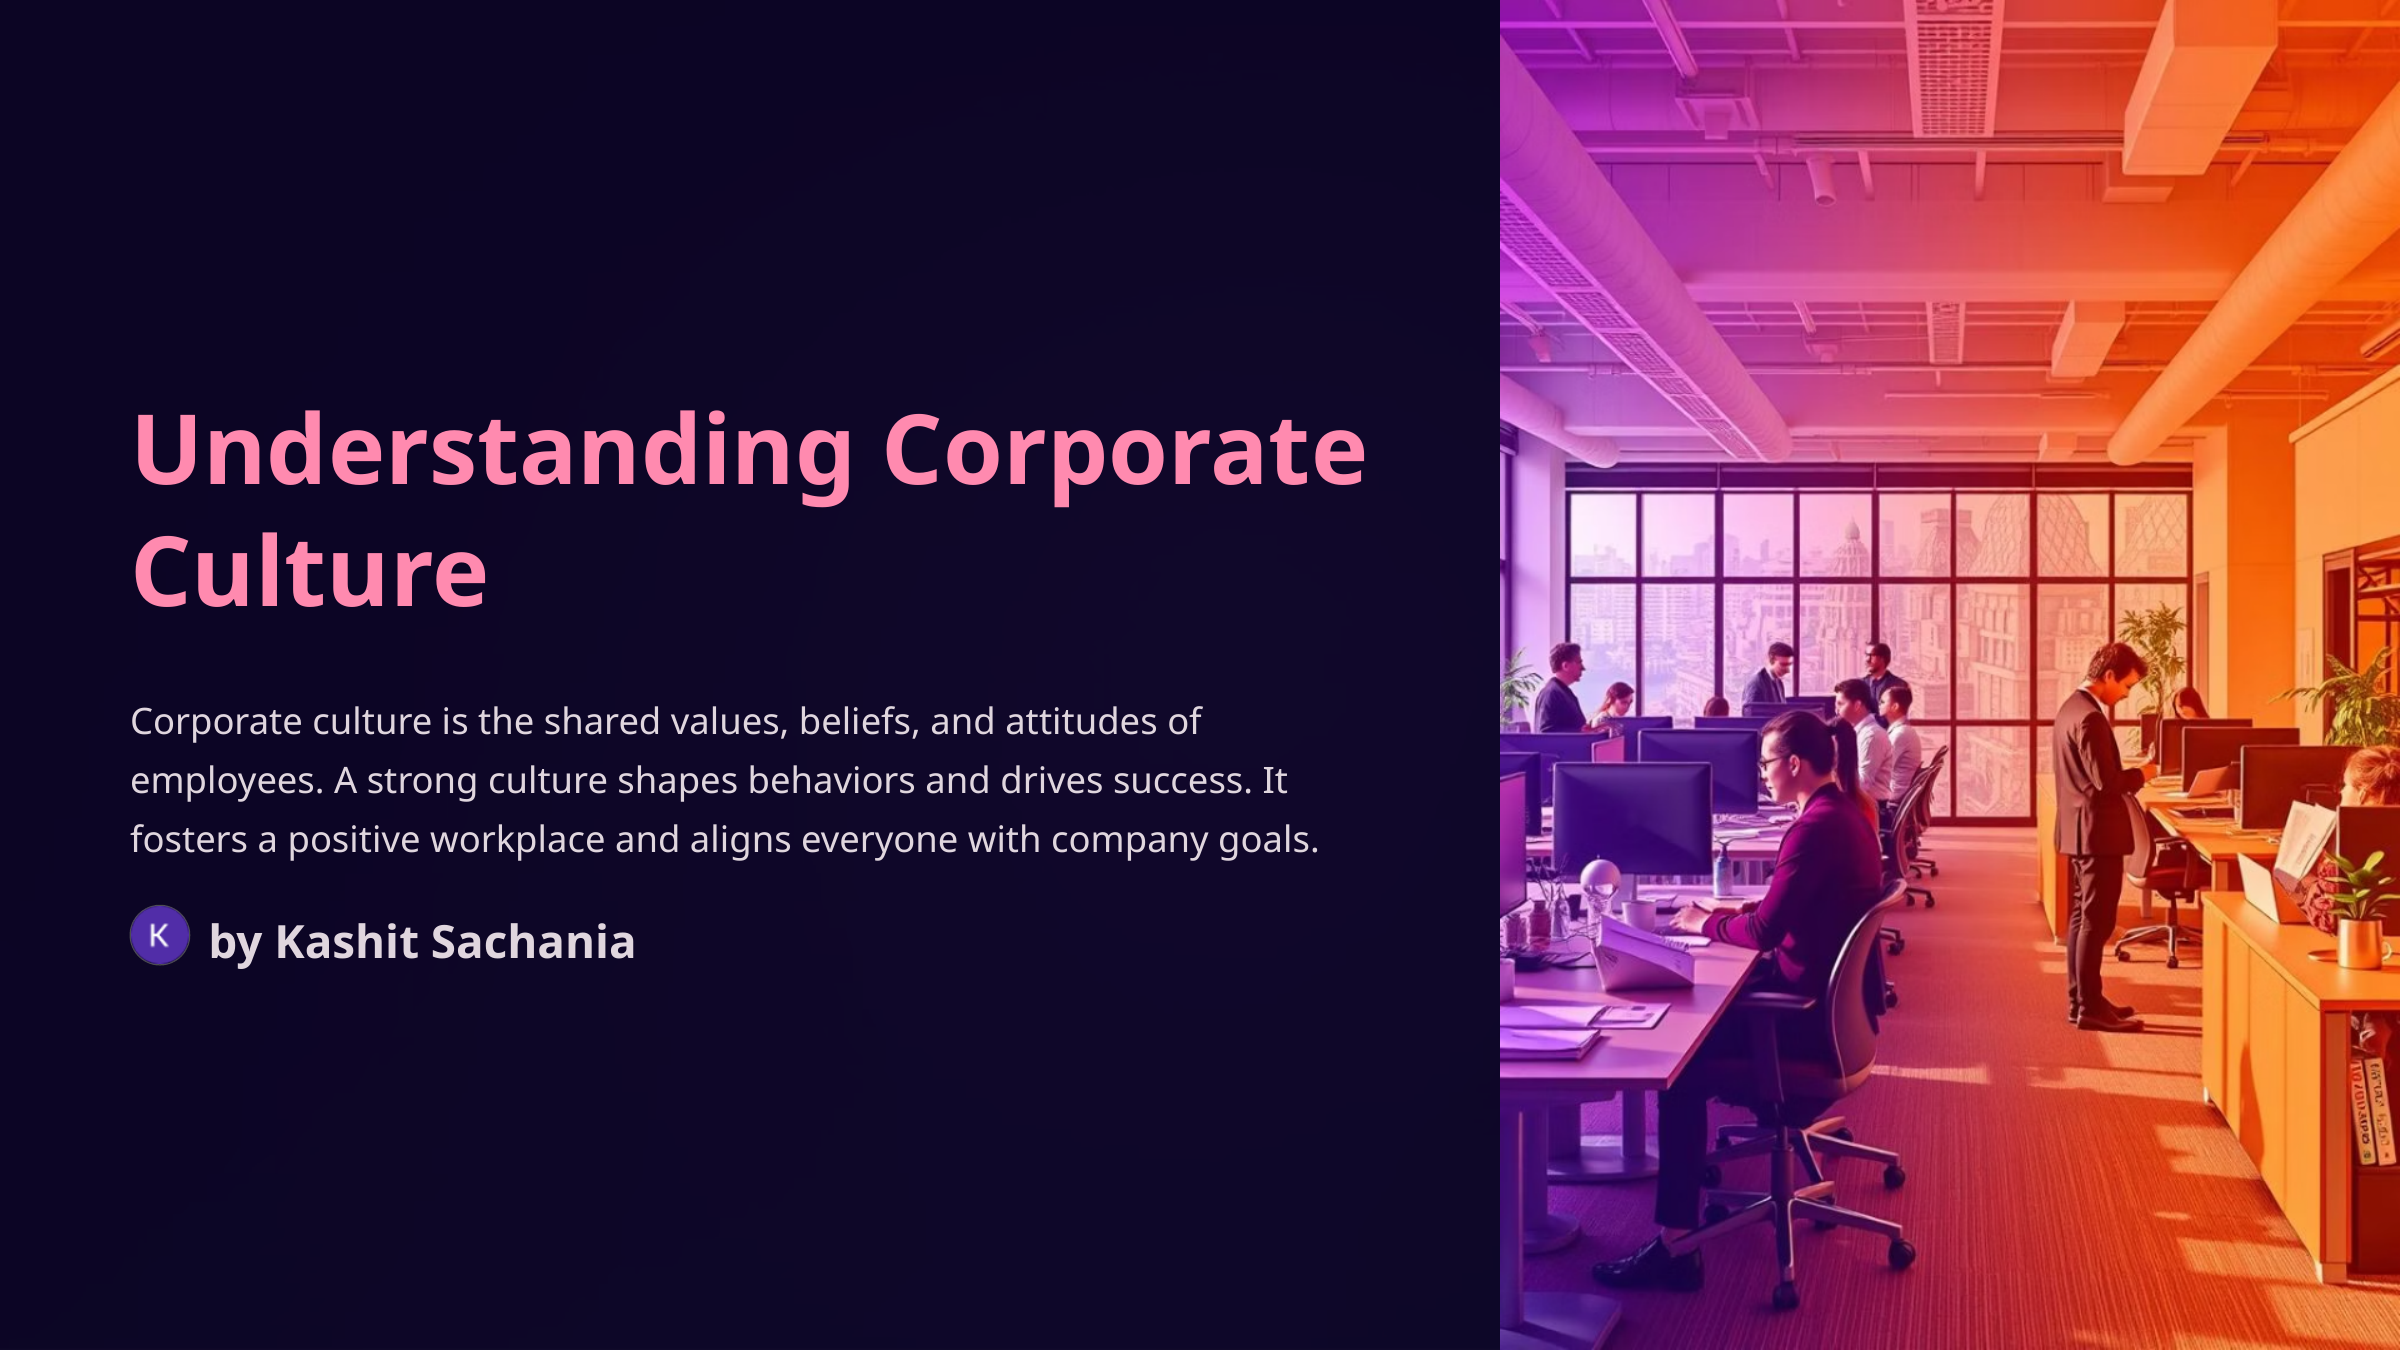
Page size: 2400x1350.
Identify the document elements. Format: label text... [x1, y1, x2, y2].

picture [1499, 0, 2400, 1350]
text_box Corporate culture is the shared values, beliefs, and attitudes of employees. A strong culture shapes behaviors and drives success. It fosters a positive workplace and aligns everyone with company goals. [130, 682, 1370, 861]
picture [131, 906, 189, 964]
text_box by Kashit Sachania [208, 902, 641, 968]
text_box Understanding Corporate Culture [130, 382, 1370, 627]
